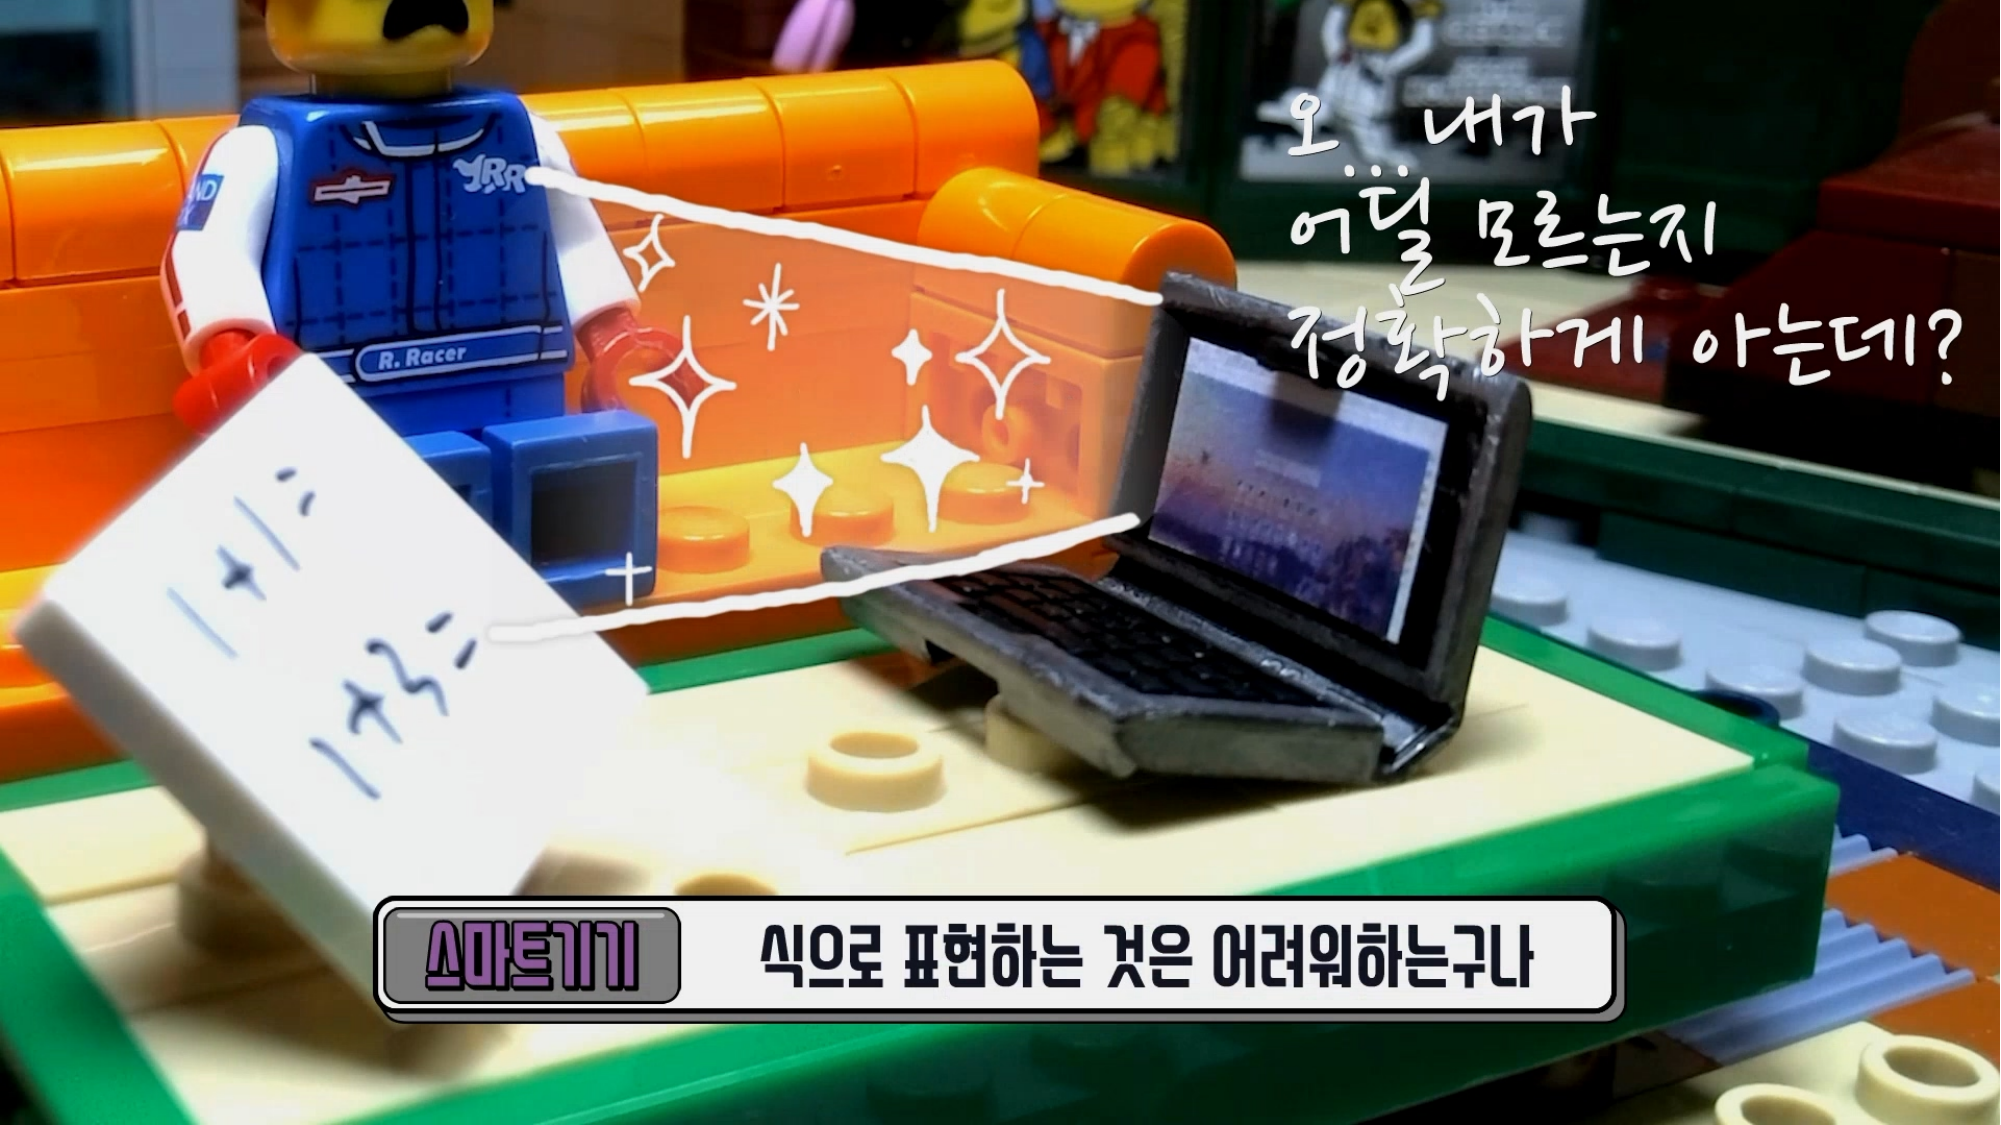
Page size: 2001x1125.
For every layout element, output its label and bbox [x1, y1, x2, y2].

list [0, 0, 2000, 1125]
